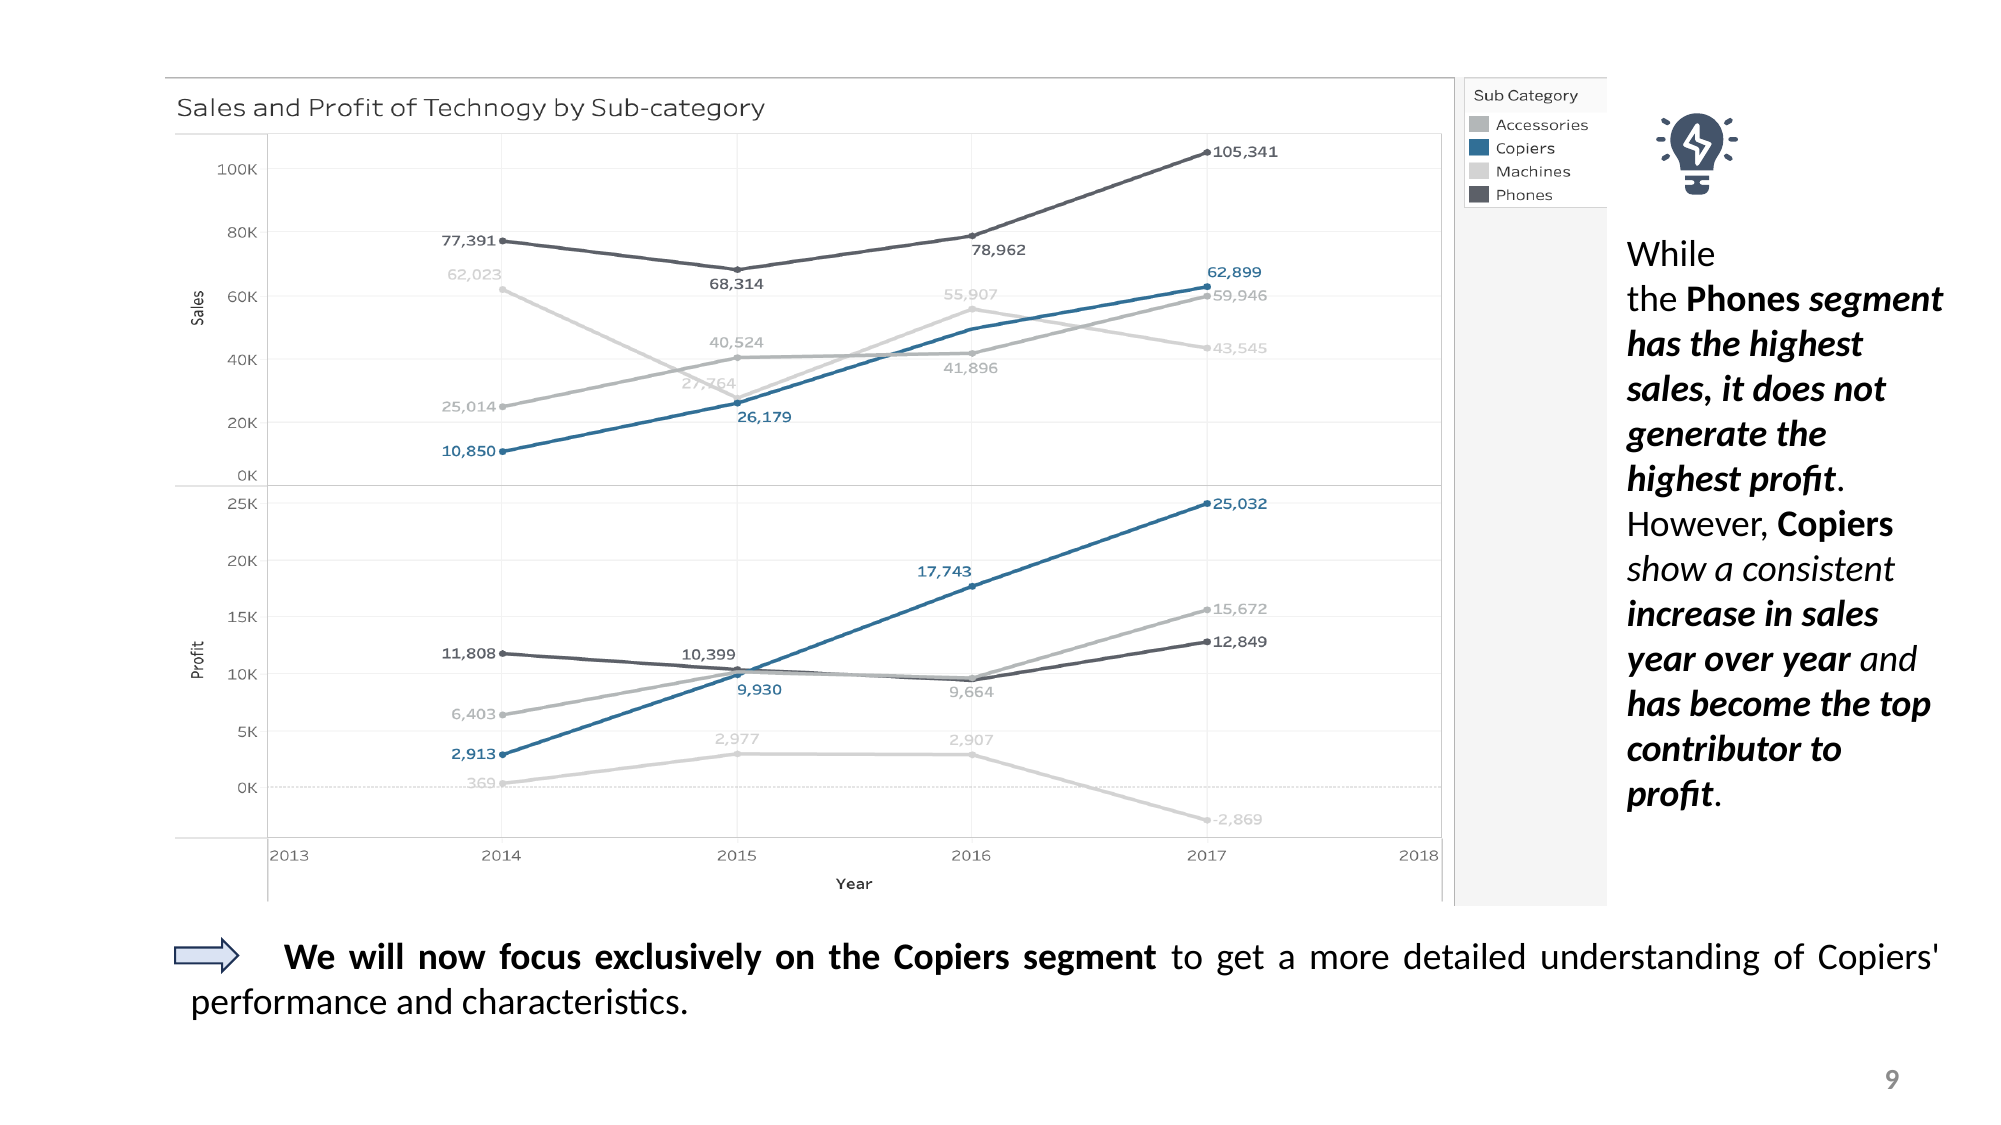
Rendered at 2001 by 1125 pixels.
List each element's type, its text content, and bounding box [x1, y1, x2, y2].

text_box While the Phones segment has the highest sales, it does not generate the highest profit. However, Copiers show a consistent increase in sales year over year and has become the top contributor to profit. [1612, 221, 1961, 822]
picture [165, 77, 1607, 906]
text_box 9 [913, 1052, 1915, 1103]
text_box [174, 937, 240, 974]
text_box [1655, 113, 1739, 195]
text_box We will now focus exclusively on the Copiers segment to get a more detailed understanding of Copiers' performance and characteristics. [170, 939, 1961, 1014]
